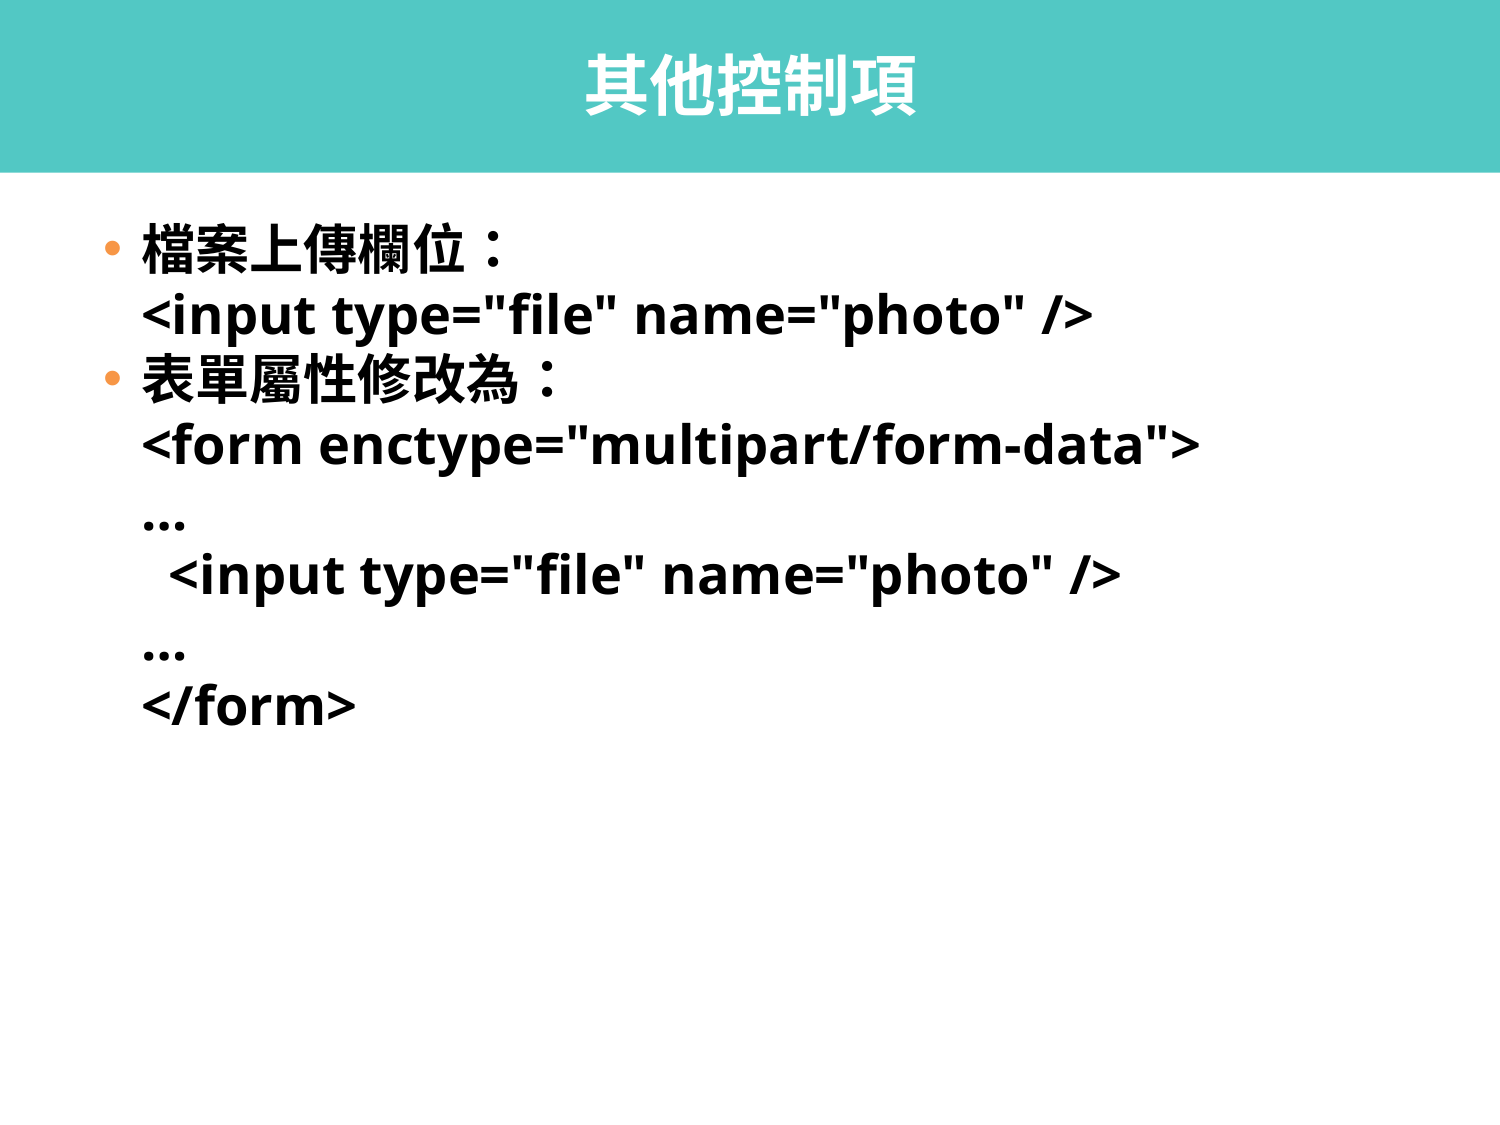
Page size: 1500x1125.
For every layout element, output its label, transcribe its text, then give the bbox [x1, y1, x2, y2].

title 其他控制項 [0, 0, 1500, 173]
list 檔案上傳欄位： <input type="file" name="photo" /> 表單屬性修改為： <form enctype="multipart/form-data"> … <input type="file" name="photo" /> … </form> [51, 207, 1449, 1020]
